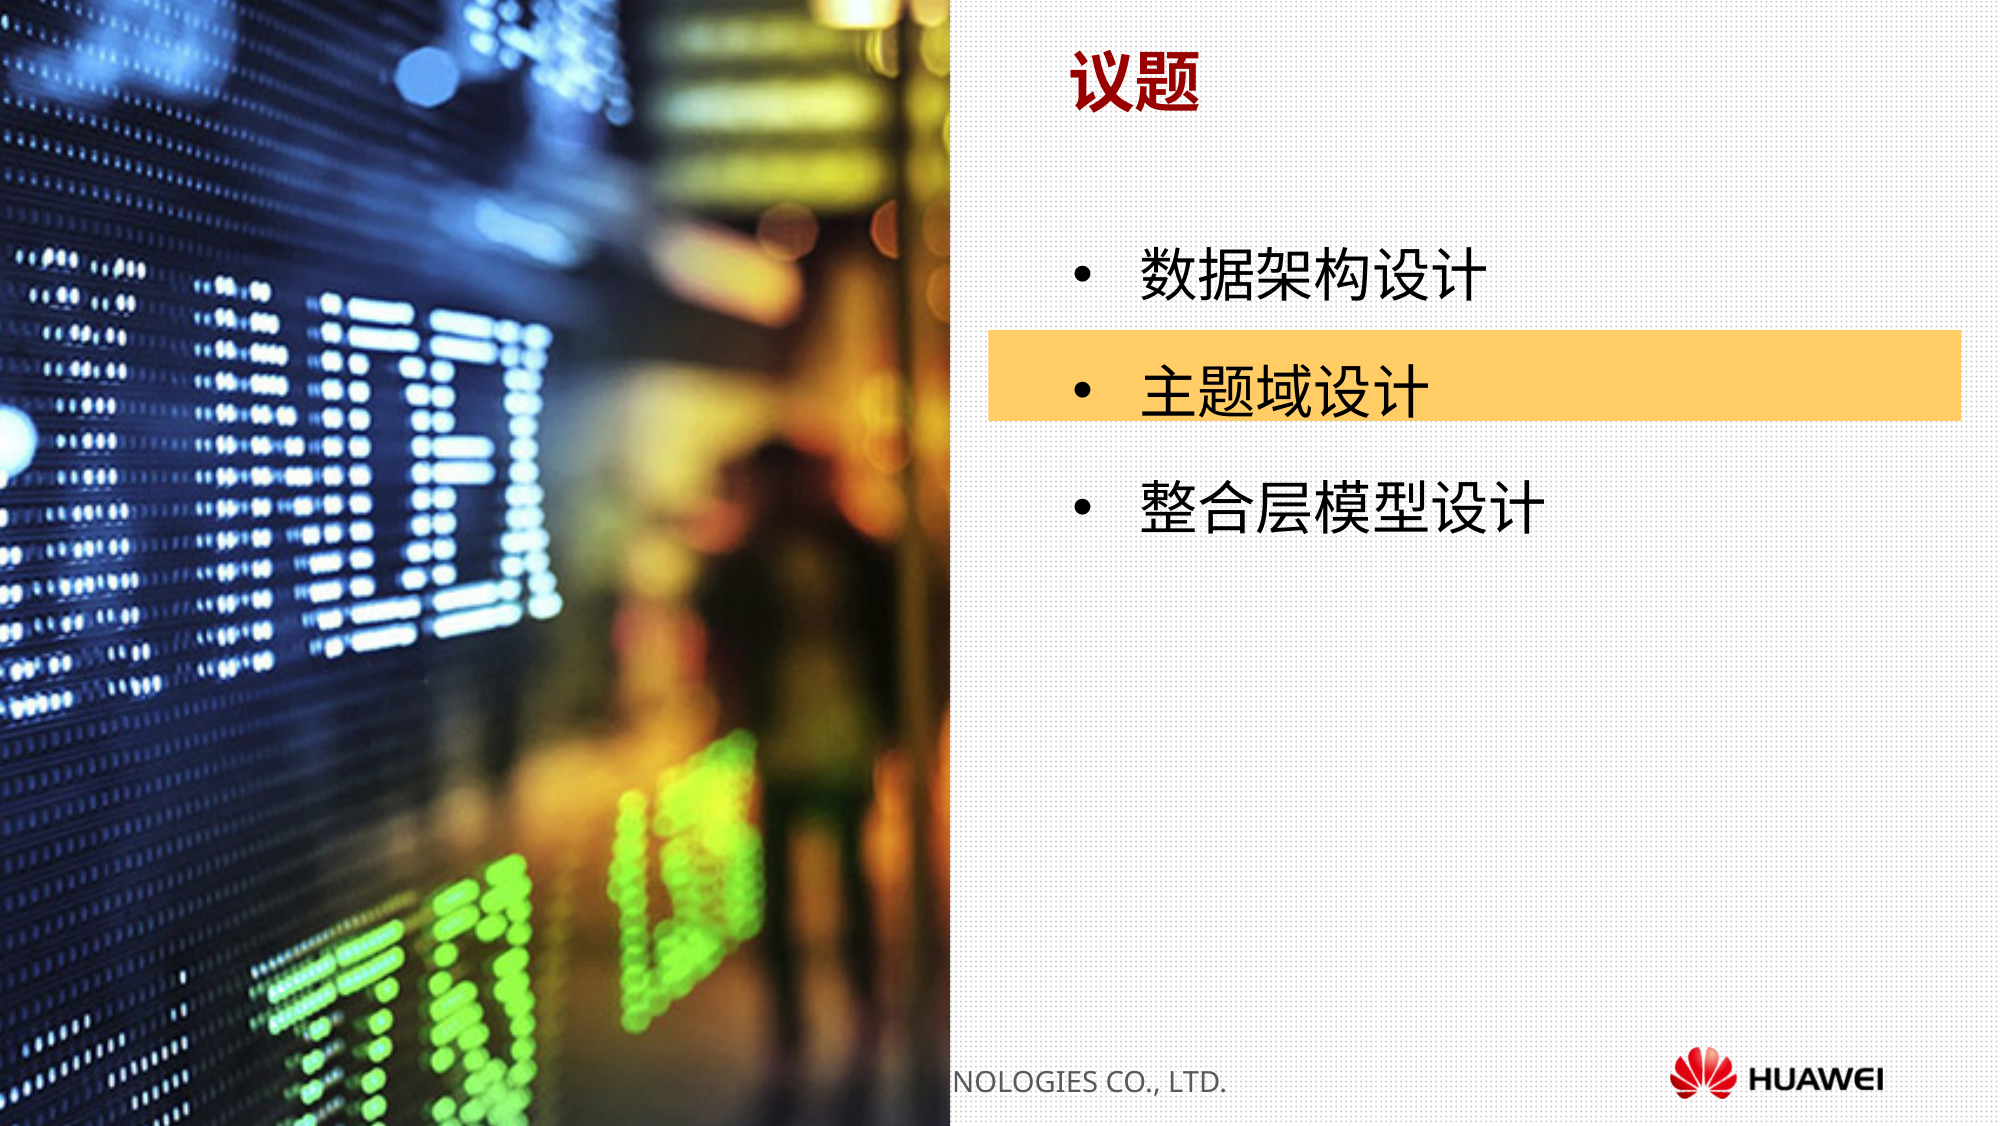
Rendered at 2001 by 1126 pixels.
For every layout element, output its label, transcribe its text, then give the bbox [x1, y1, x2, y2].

text_box [1905, 329, 1962, 421]
text_box [988, 329, 1054, 421]
picture [1670, 1047, 1883, 1099]
list 数据架构设计 主题域设计 整合层模型设计 [1054, 217, 1905, 528]
picture [0, 0, 951, 1126]
title 议题 [1050, 31, 1901, 147]
